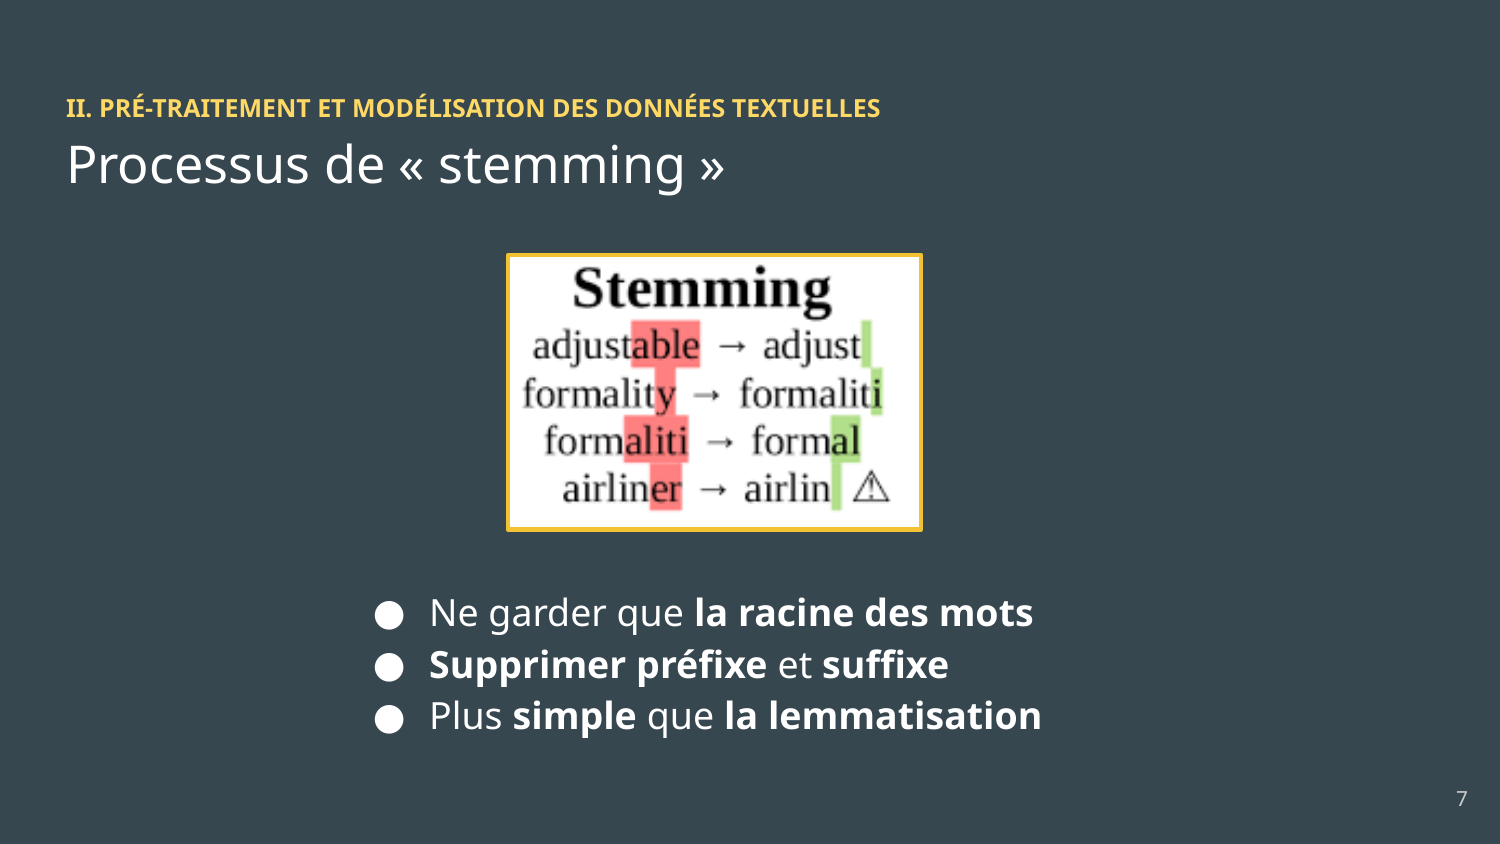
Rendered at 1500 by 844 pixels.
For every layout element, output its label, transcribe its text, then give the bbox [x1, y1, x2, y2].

picture [510, 257, 919, 528]
list Ne garder que la racine des mots Supprimer préfixe et suffixe Plus simple que la lemmatisation [339, 567, 1090, 776]
slide_number ‹#› [1392, 767, 1483, 833]
title II. PRÉ-TRAITEMENT ET MODÉLISATION DES DONNÉES TEXTUELLES Processus de « stemming » [51, 72, 1449, 334]
